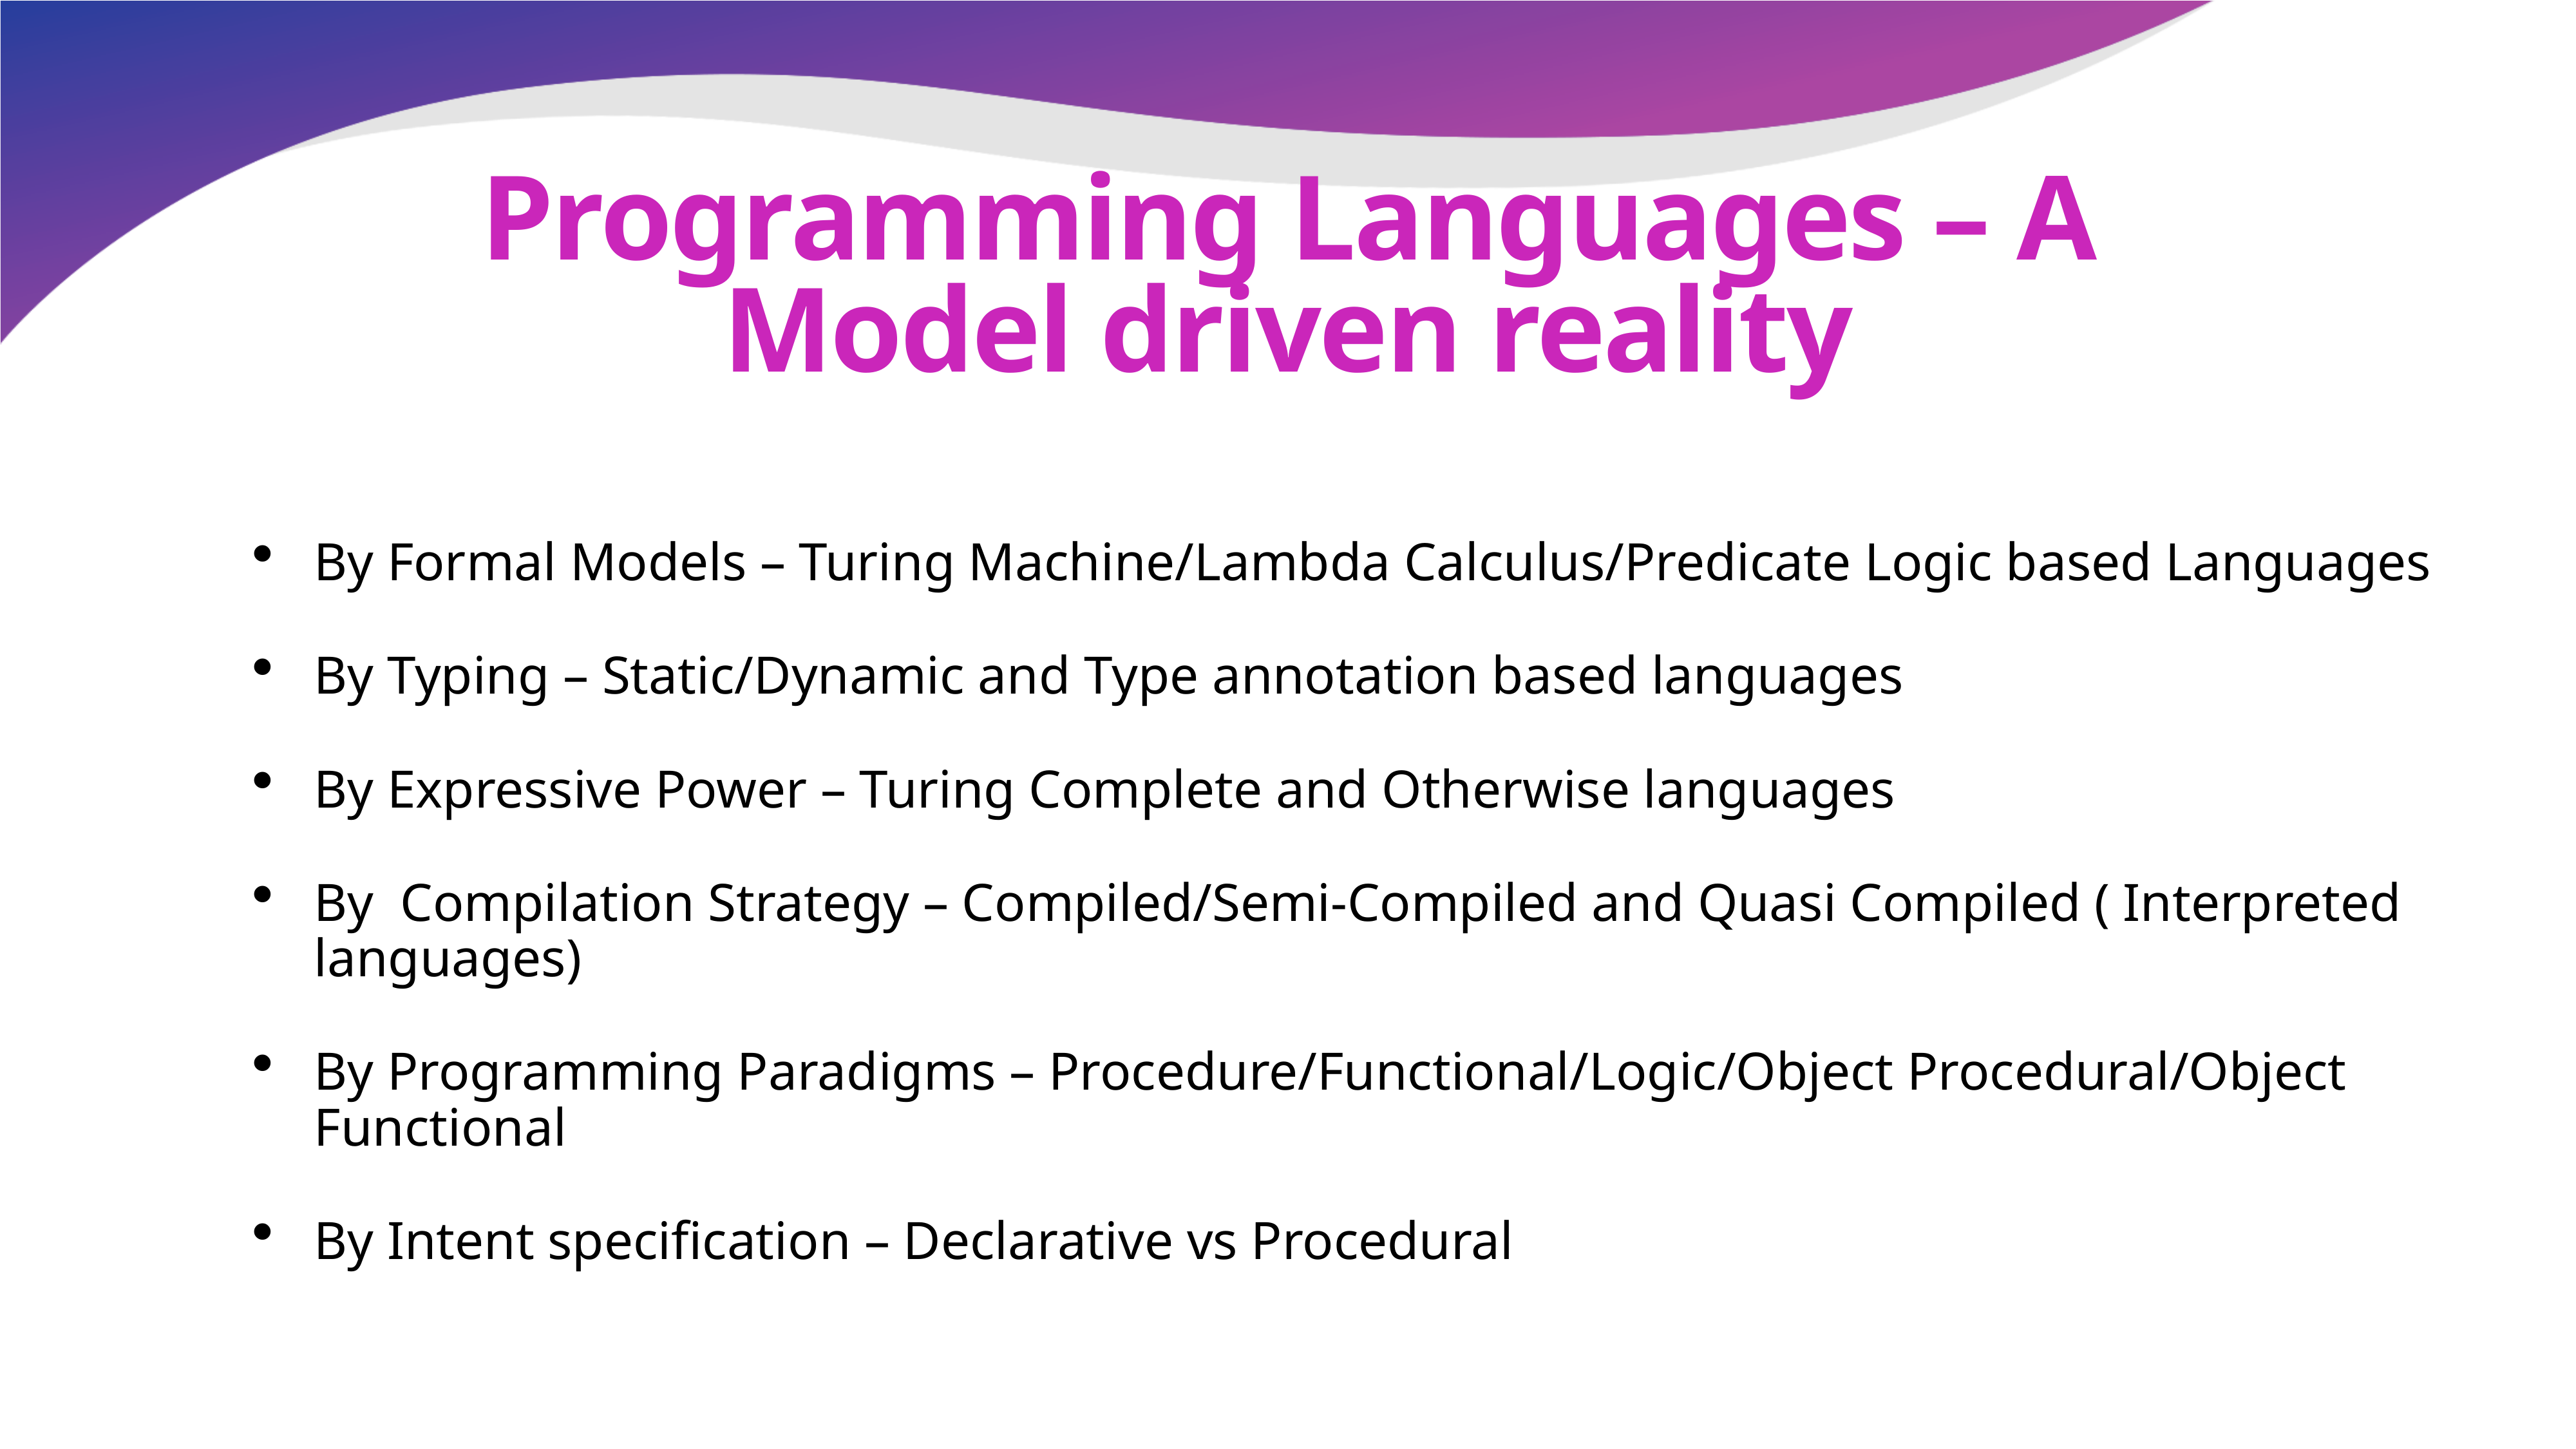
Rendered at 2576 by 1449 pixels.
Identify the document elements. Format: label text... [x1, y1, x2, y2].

text_box By Formal Models – Turing Machine/Lambda Calculus/Predicate Logic based Languages By Typing – Static/Dynamic and Type annotation based languages By Expressive Power – Turing Complete and Otherwise languages By Compilation Strategy – Compiled/Semi-Compiled and Quasi Compiled ( Interpreted languages) By Programming Paradigms – Procedure/Functional/Logic/Object Procedural/Object Functional By Intent specification – Declarative vs Procedural [247, 531, 2461, 1285]
picture [0, 0, 2461, 345]
text_box Programming Languages – A Model driven reality [426, 345, 2150, 400]
